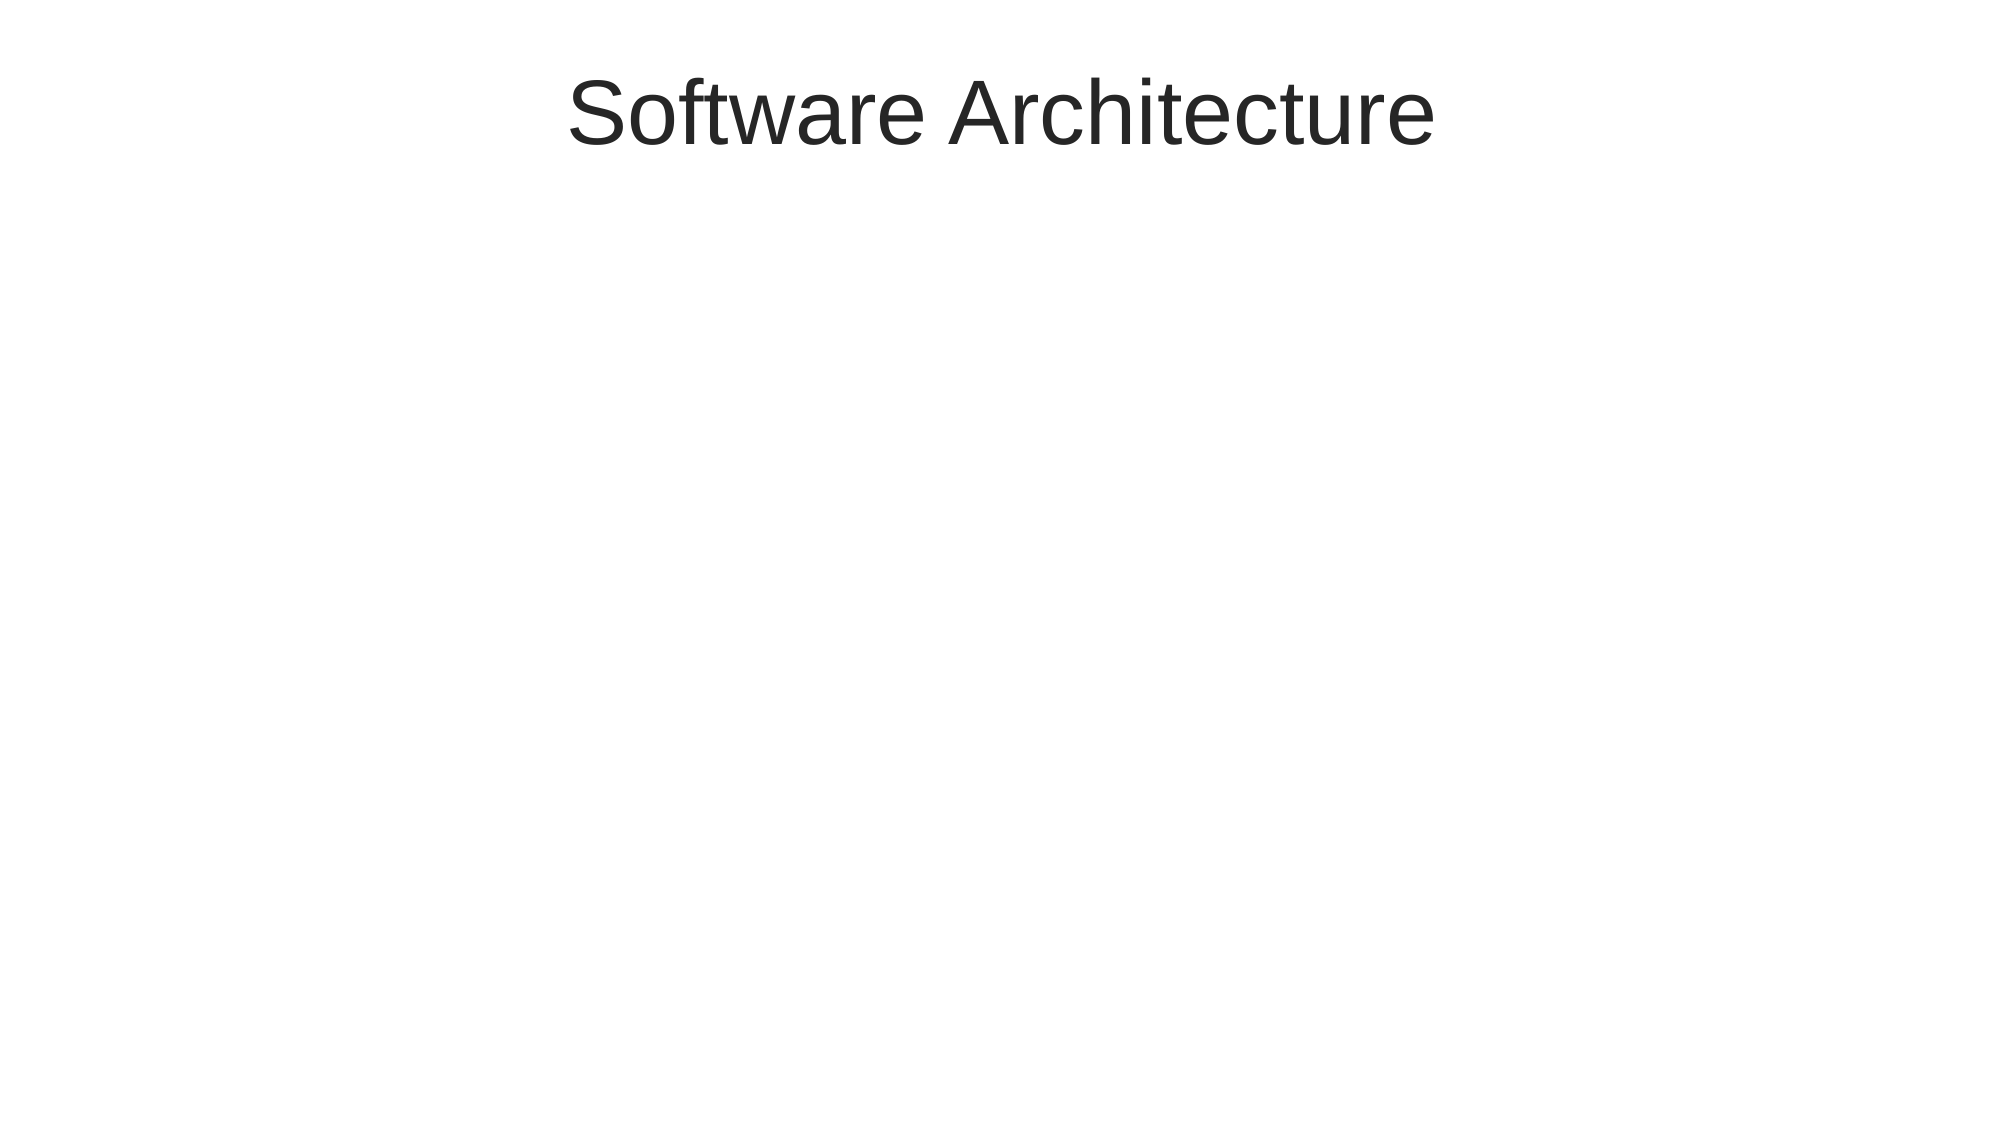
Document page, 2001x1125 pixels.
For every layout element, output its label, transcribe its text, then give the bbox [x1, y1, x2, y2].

list Software Architecture [53, 55, 1952, 175]
